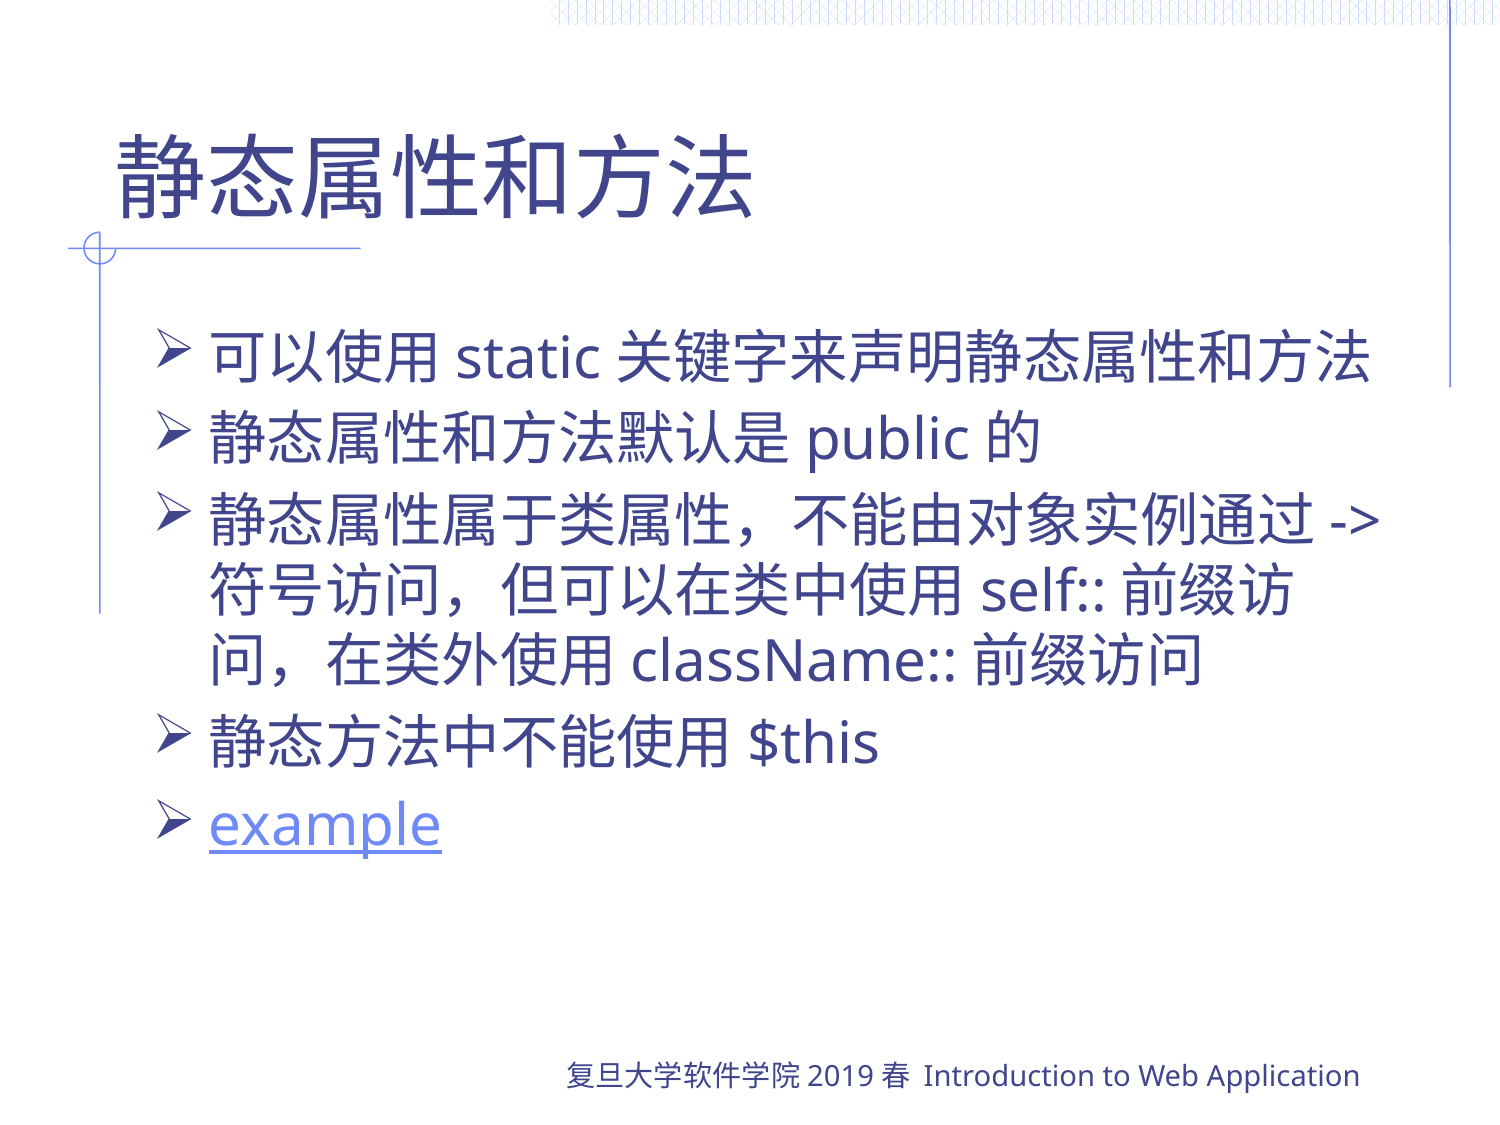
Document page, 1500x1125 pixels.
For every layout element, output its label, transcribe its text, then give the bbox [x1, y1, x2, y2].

title 静态属性和方法 [99, 50, 1375, 238]
list 可以使用static关键字来声明静态属性和方法 静态属性和方法默认是public的 静态属性属于类属性，不能由对象实例通过->符号访问，但可以在类中使用self::前缀访问，在类外使用className::前缀访问 静态方法中不能使用$this example [137, 312, 1413, 988]
